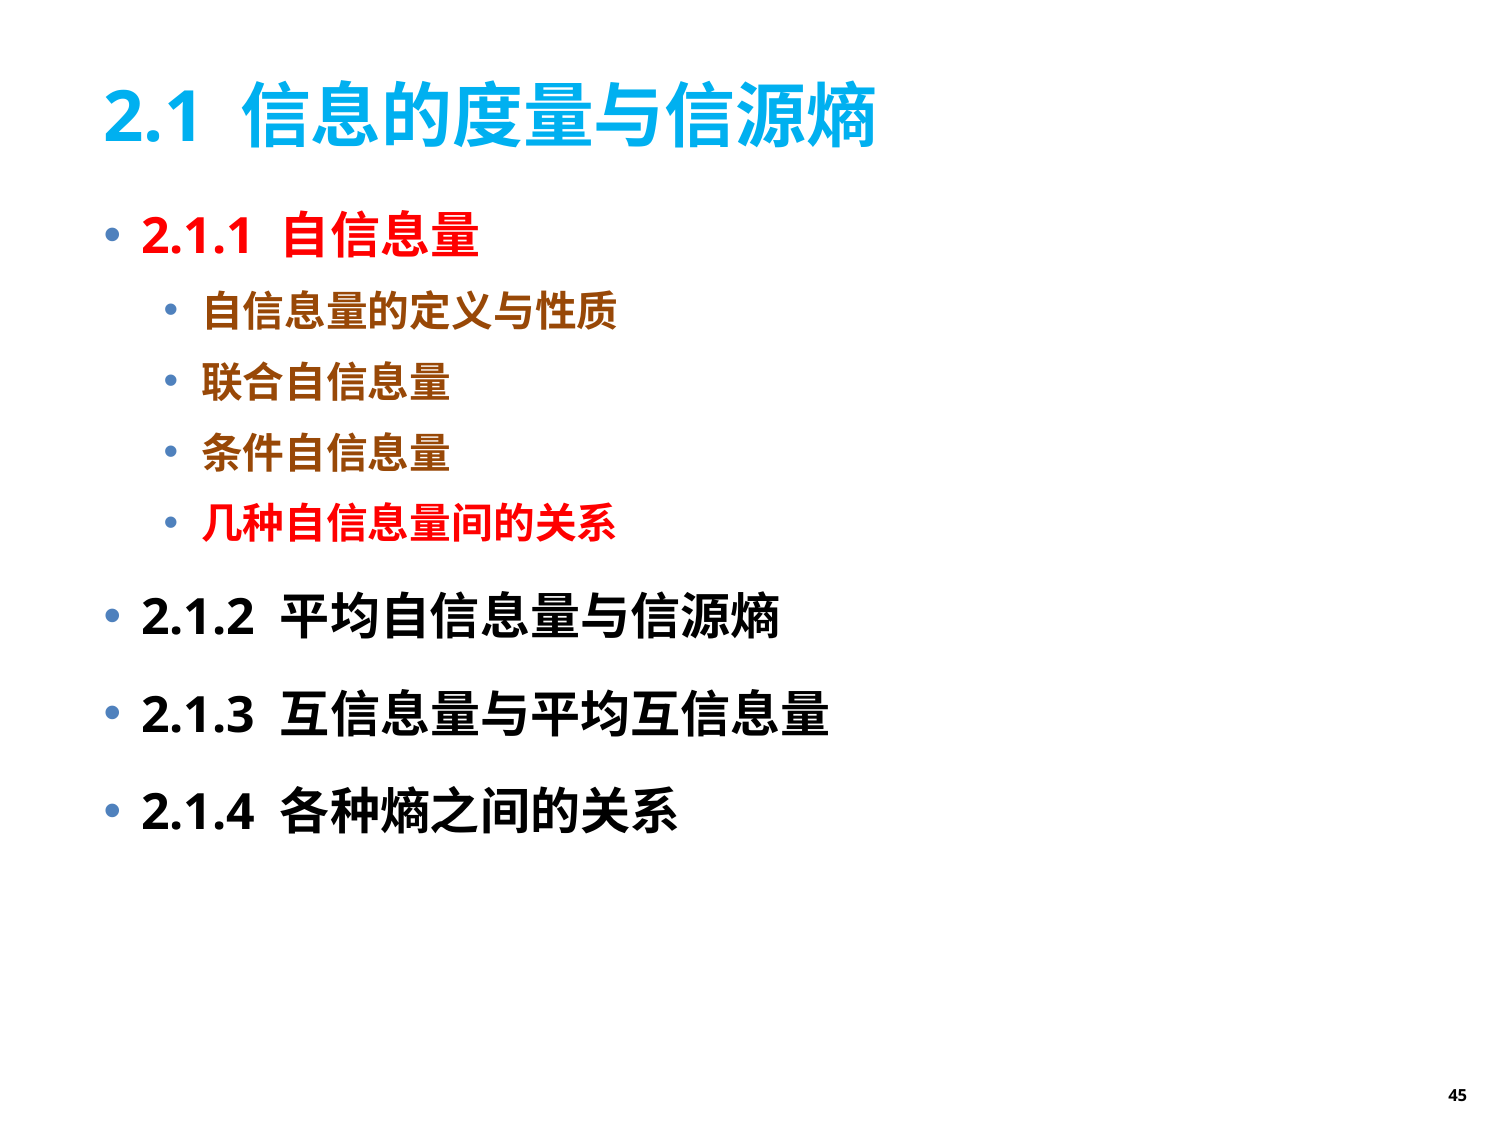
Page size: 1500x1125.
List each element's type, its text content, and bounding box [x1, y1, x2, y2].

list 2.1.1 自信息量 自信息量的定义与性质 联合自信息量 条件自信息量 几种自信息量间的关系 2.1.2 平均自信息量与信源熵 2.1.3 互信息量与平均互信息量 2.1.4 各种熵之间的关系 [88, 196, 1412, 1024]
title 2.1 信息的度量与信源熵 [88, 30, 1412, 164]
slide_number 45 [1379, 1075, 1483, 1118]
